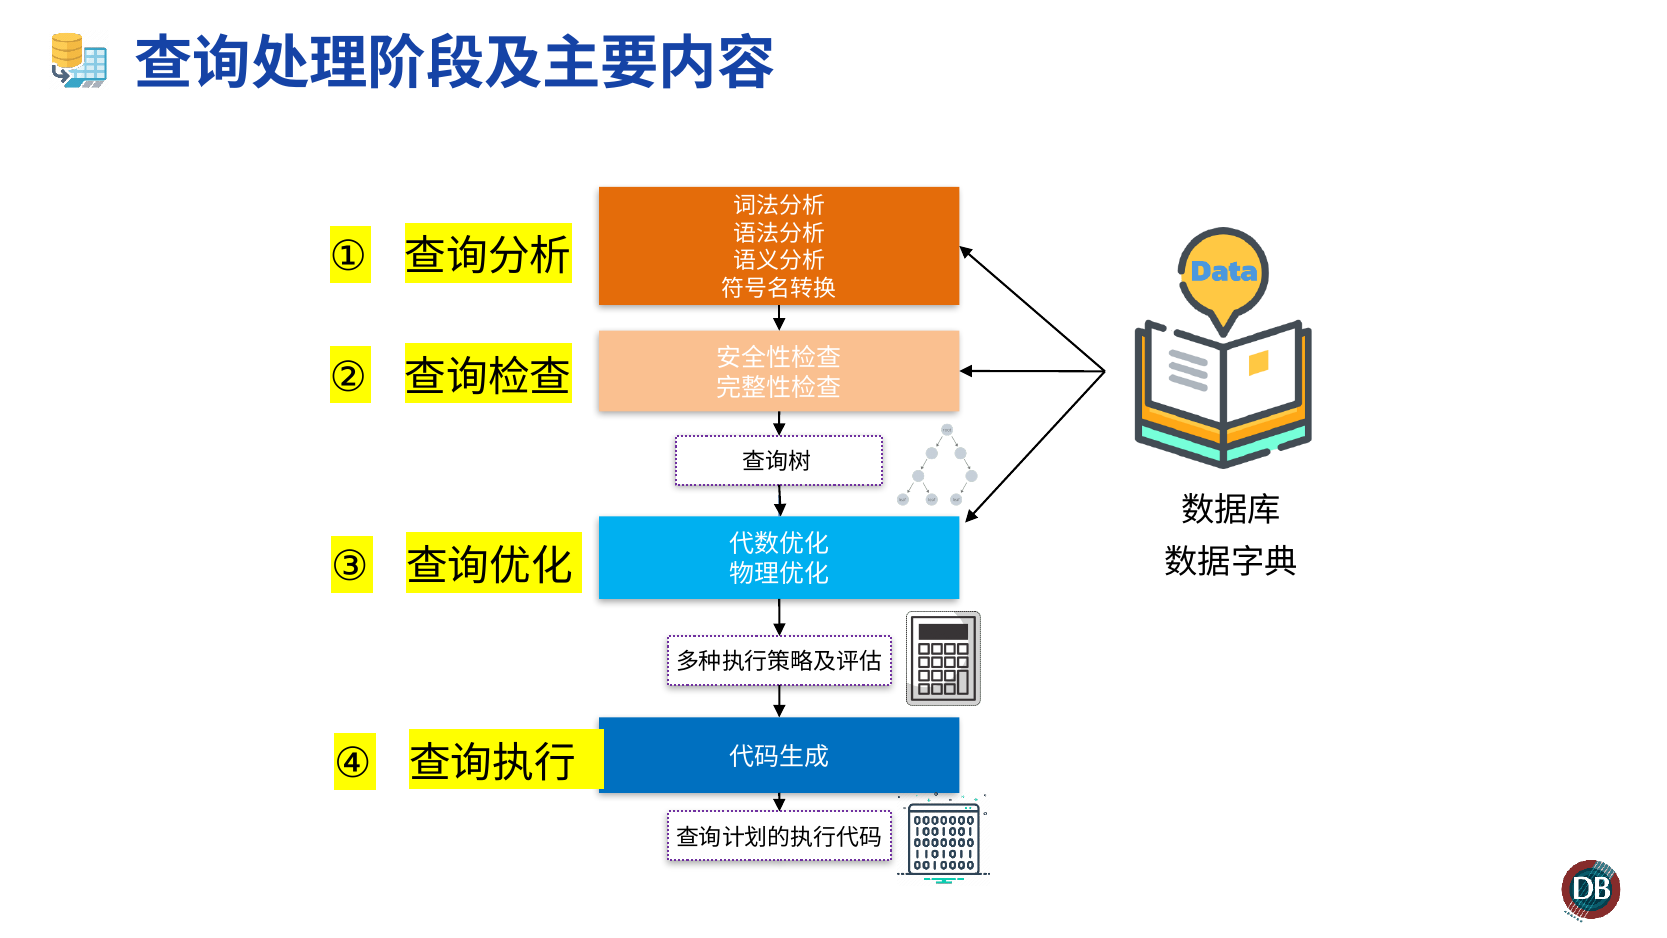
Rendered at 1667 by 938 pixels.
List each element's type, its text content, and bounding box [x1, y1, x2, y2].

text_box 数据库 数据字典 [1149, 479, 1313, 588]
text_box 查询计划的执行代码 [667, 811, 891, 861]
picture [49, 30, 109, 90]
picture [1557, 858, 1623, 924]
text_box 查询执行 [319, 713, 619, 793]
text_box 查询树 [675, 435, 847, 485]
text_box 安全性检查 完整性检查 [598, 330, 959, 412]
picture [1102, 227, 1344, 470]
text_box 查询优化 [316, 516, 598, 597]
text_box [964, 371, 1106, 523]
title 查询处理阶段及主要内容 [118, 17, 1590, 103]
text_box 查询检查 [314, 326, 587, 407]
picture [852, 412, 1042, 520]
picture [896, 792, 991, 886]
text_box 词法分析 语法分析 语义分析 符号名转换 [598, 186, 960, 306]
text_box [959, 245, 1097, 370]
picture [906, 611, 981, 706]
text_box 多种执行策略及评估 [667, 635, 892, 686]
text_box 代码生成 [598, 717, 960, 794]
text_box 查询分析 [314, 206, 587, 287]
text_box 代数优化 物理优化 [598, 515, 960, 600]
